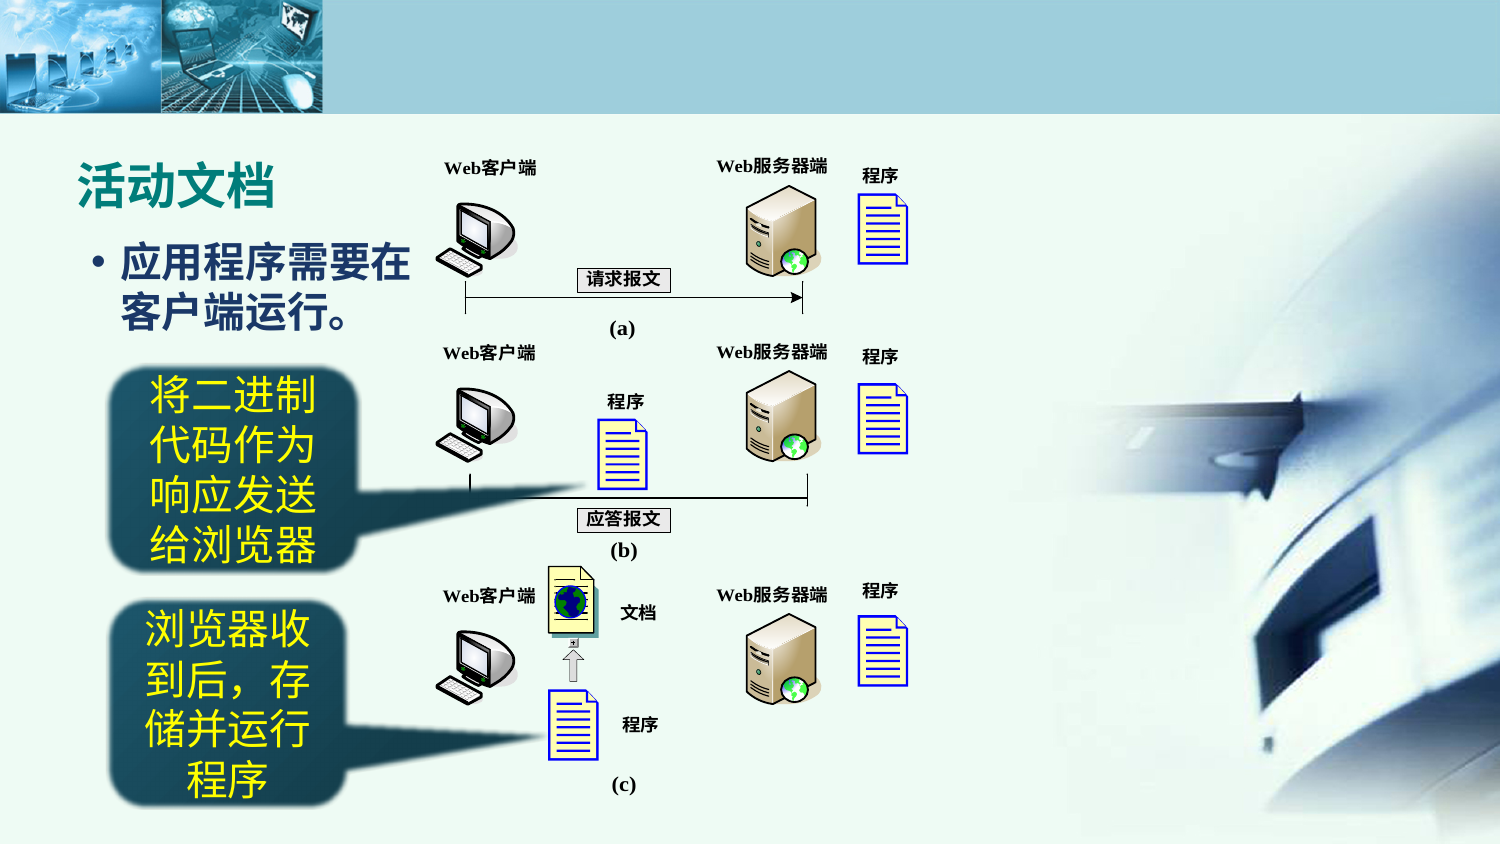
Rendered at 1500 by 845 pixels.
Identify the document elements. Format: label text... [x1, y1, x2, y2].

title 应用程序需要在客户端运行。 [76, 222, 428, 350]
text_box 浏览器收到后，存储并运行程序 [115, 606, 428, 801]
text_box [433, 152, 911, 800]
picture [0, 1, 1500, 844]
text_box 将二进制代码作为响应发送给浏览器 [114, 372, 428, 567]
text_box 活动文档 [61, 146, 292, 222]
